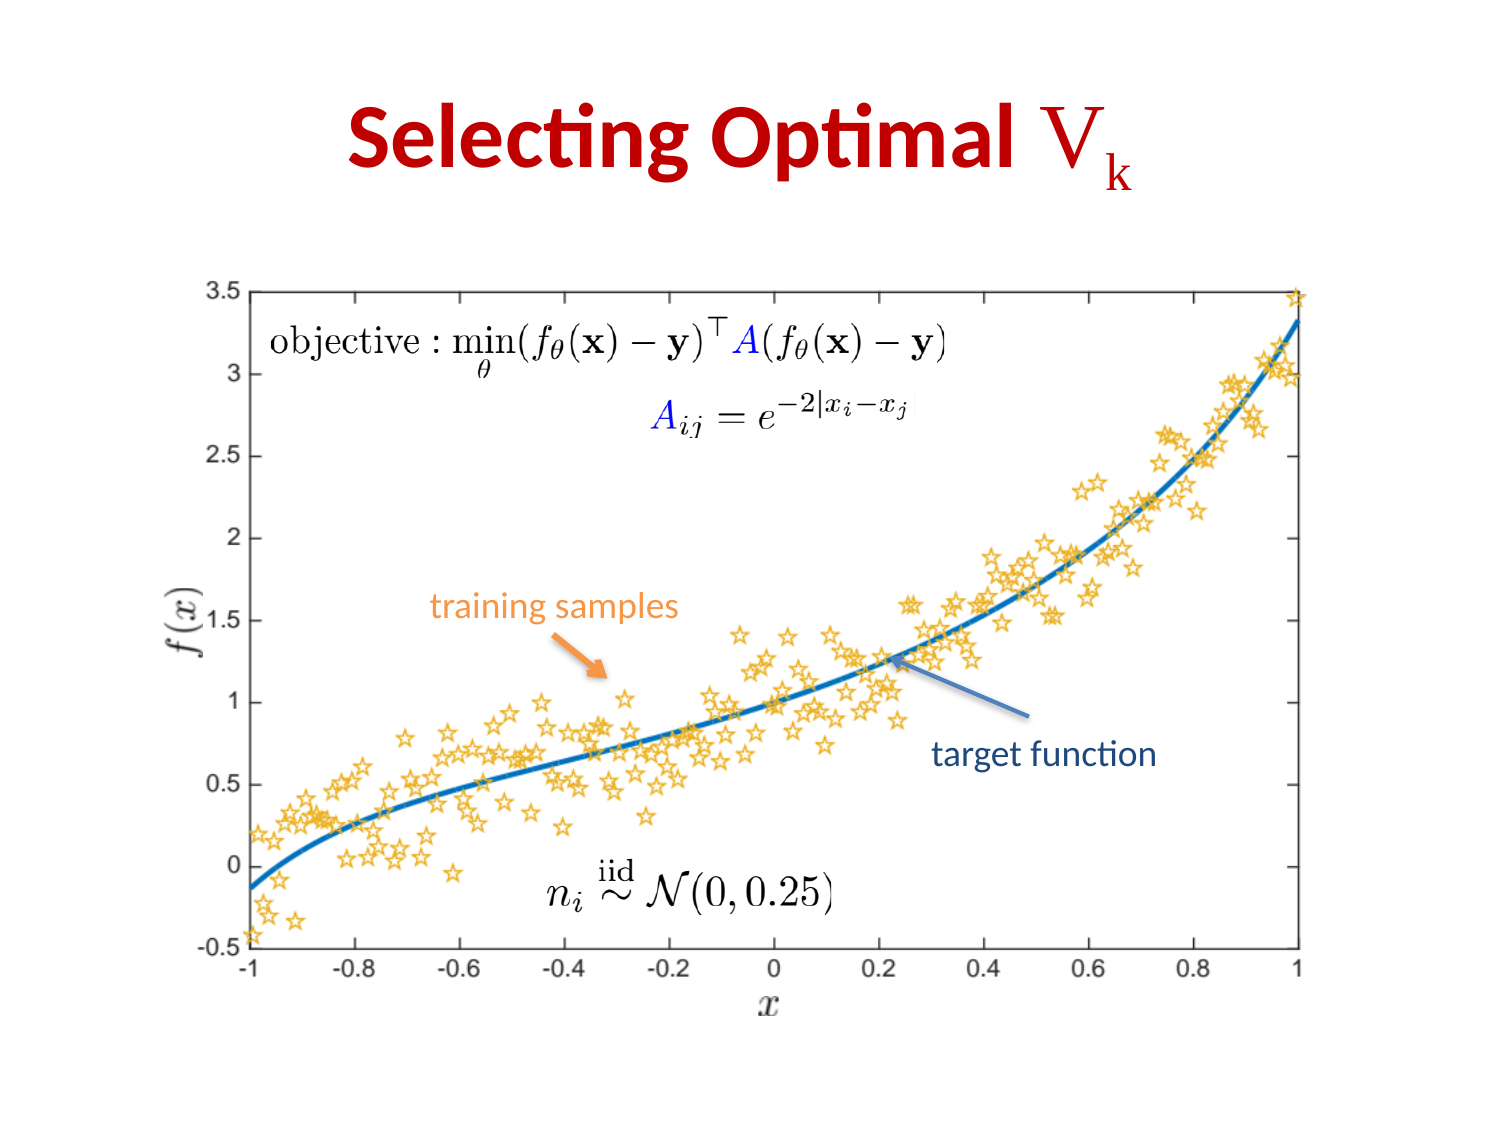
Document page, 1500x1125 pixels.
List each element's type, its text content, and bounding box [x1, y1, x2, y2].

picture [545, 857, 832, 916]
picture [270, 316, 945, 378]
title Selecting Optimal Vk [75, 45, 1425, 233]
picture [757, 996, 780, 1016]
picture [148, 602, 218, 643]
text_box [552, 634, 608, 679]
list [74, 262, 1426, 1006]
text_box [888, 657, 1030, 717]
picture [650, 389, 915, 439]
